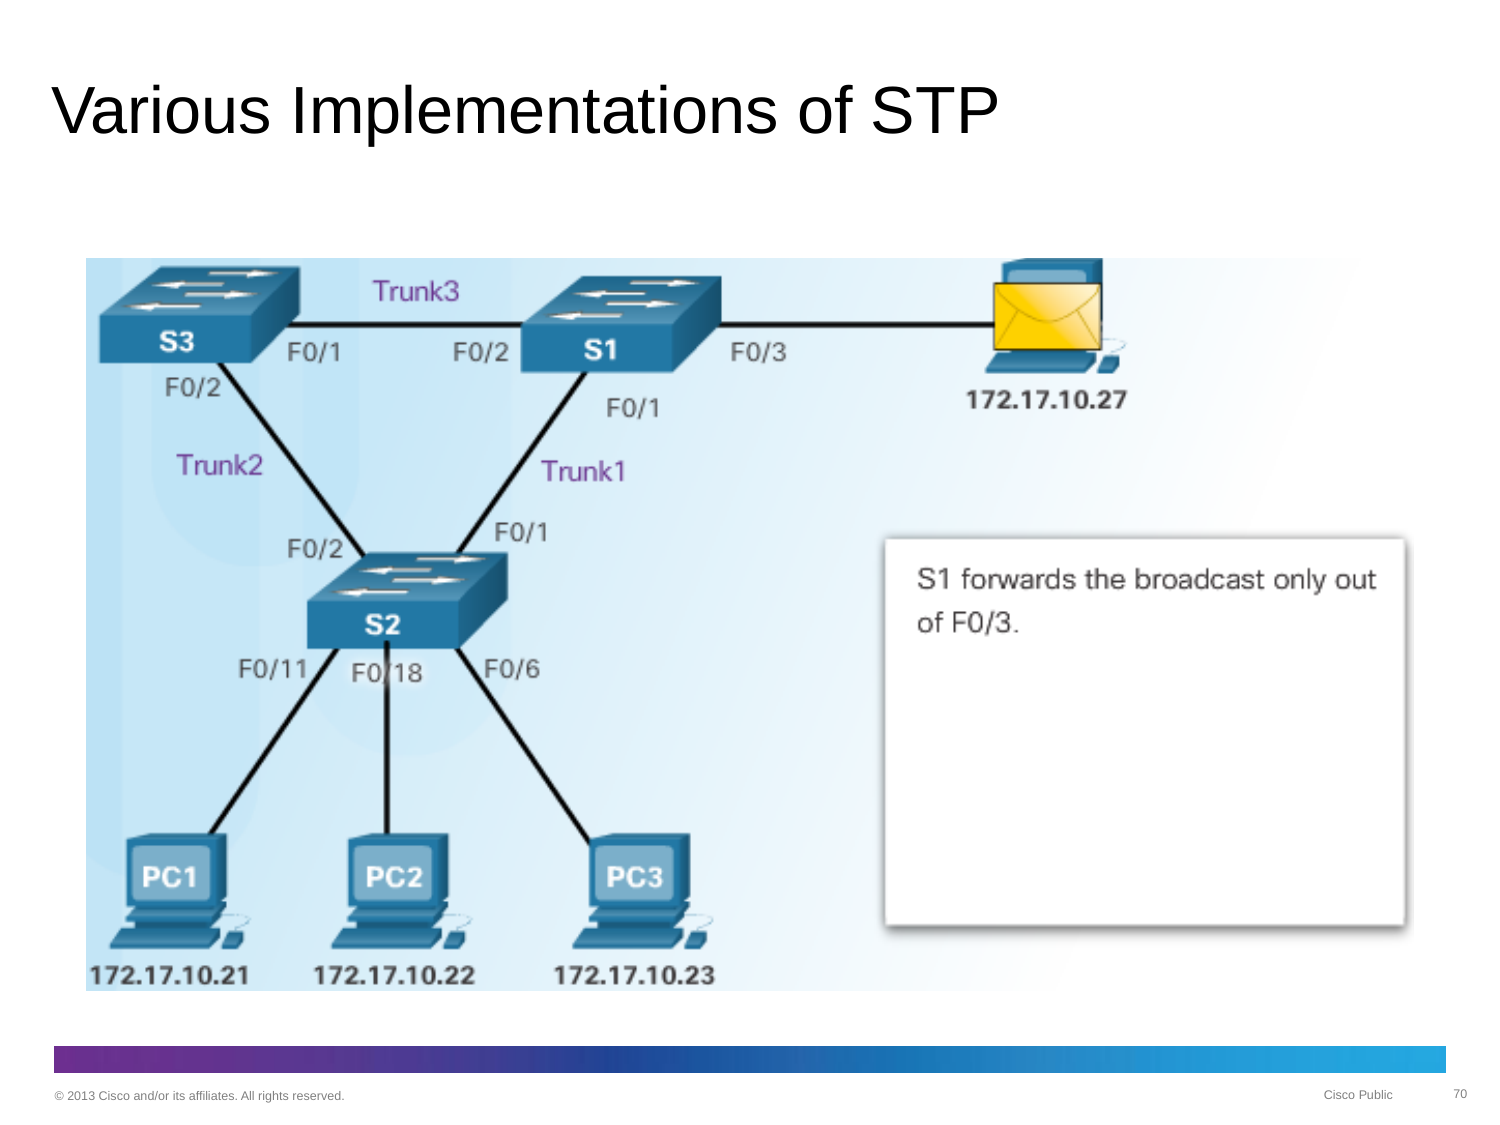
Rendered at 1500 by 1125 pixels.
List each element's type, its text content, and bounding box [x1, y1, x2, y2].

title Various Implementations of STP [37, 17, 1447, 155]
picture [54, 1046, 1446, 1073]
picture [86, 257, 1414, 991]
